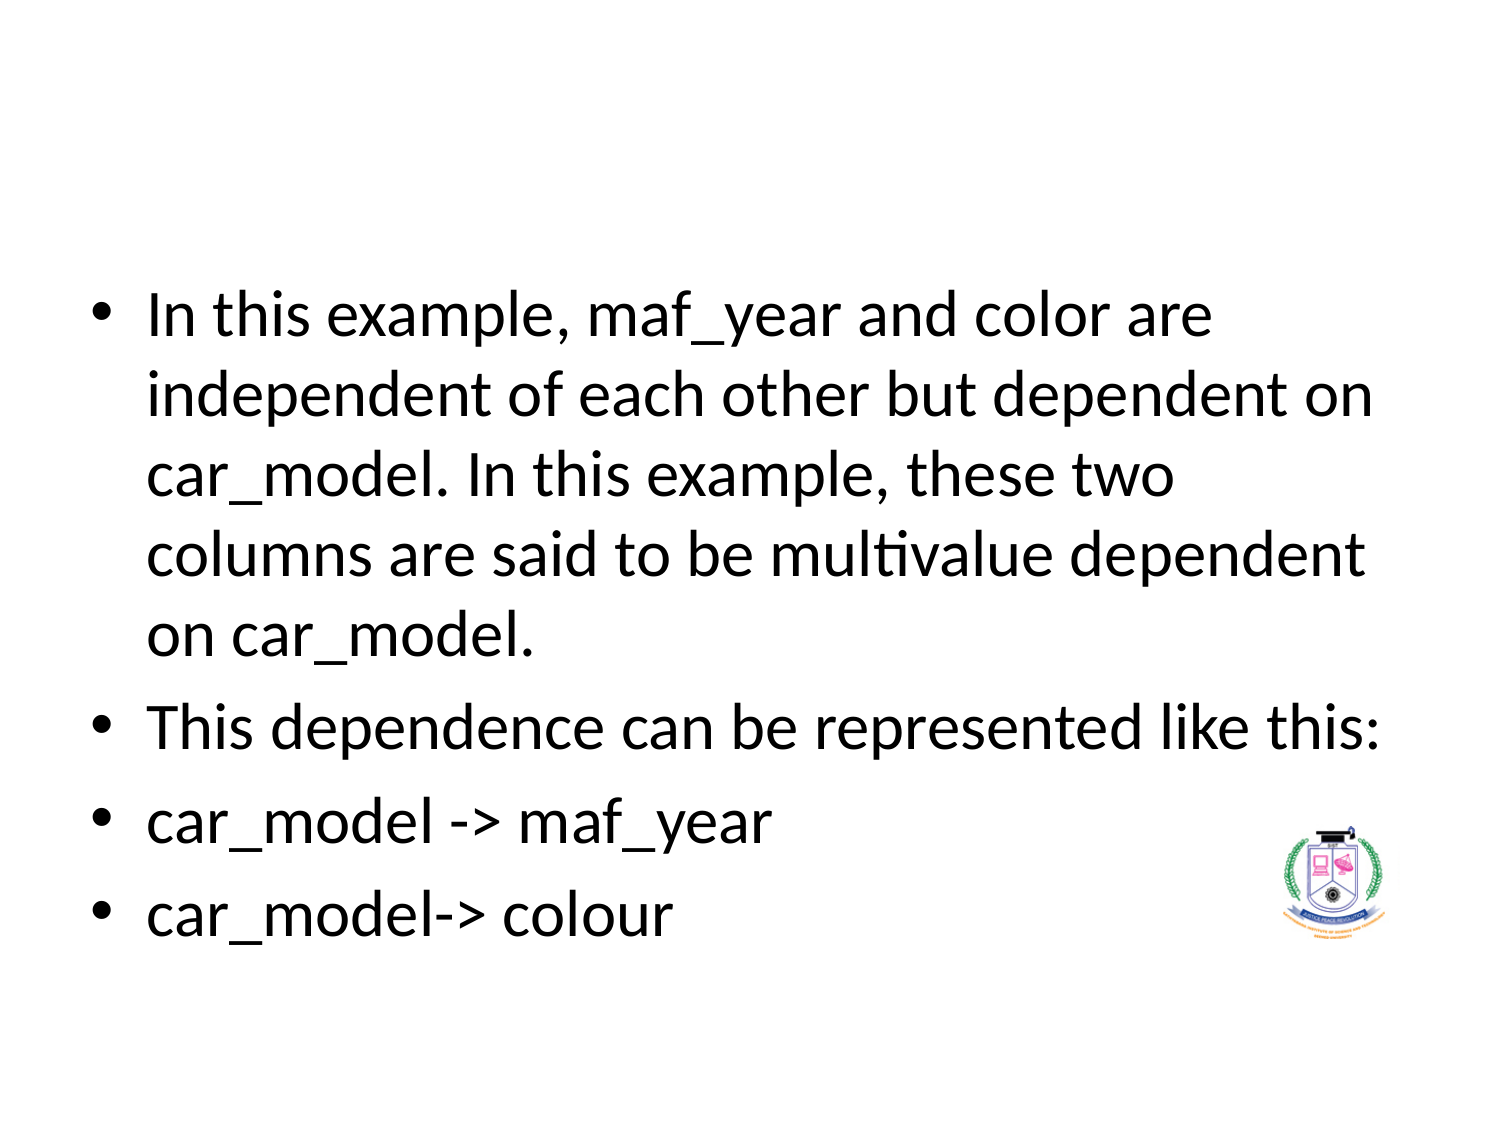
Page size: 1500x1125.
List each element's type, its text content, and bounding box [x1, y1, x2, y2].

list In this example, maf_year and color are independent of each other but dependent on car_model. In this example, these two columns are said to be multivalue dependent on car_model. This dependence can be represented like this: car_model -> maf_year car_model-> colour [75, 262, 1425, 1005]
